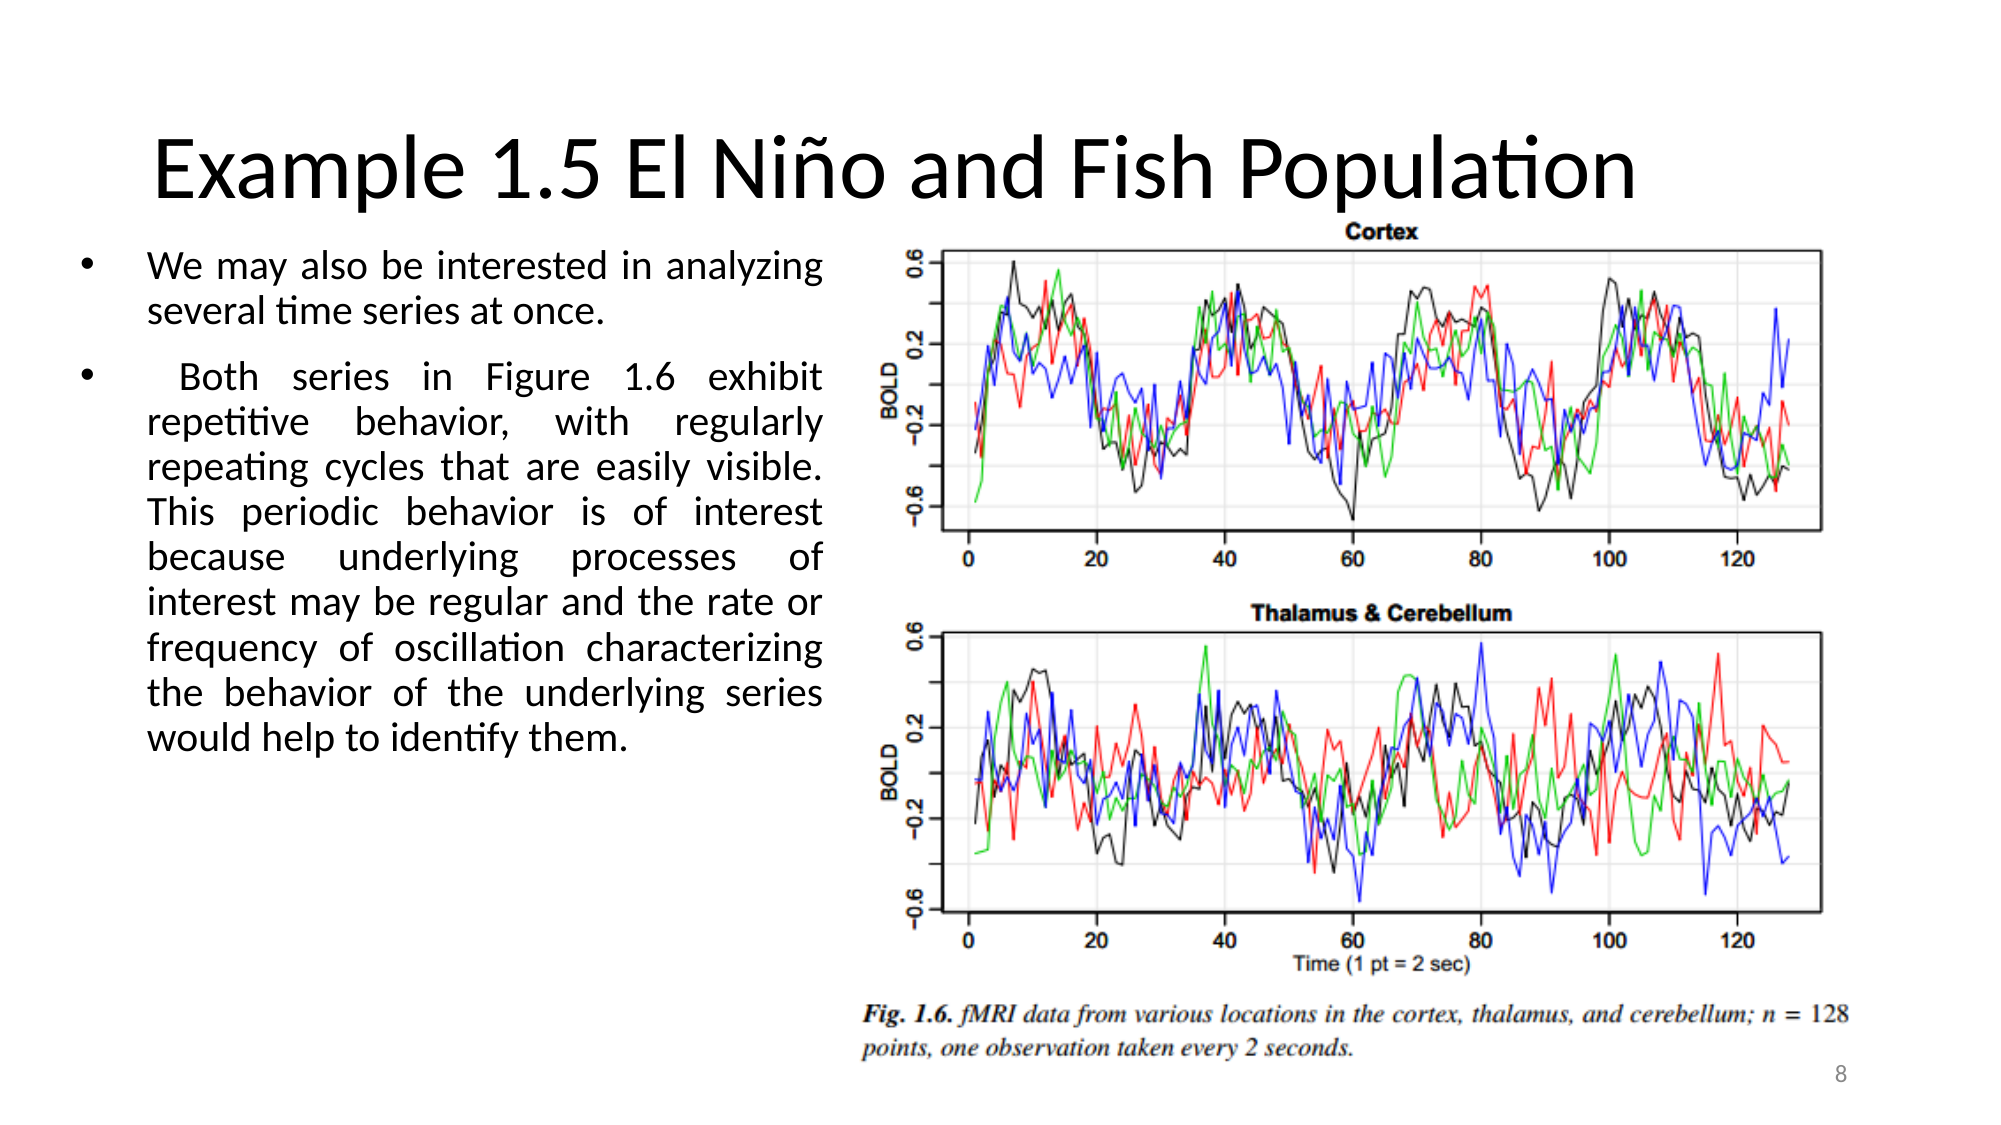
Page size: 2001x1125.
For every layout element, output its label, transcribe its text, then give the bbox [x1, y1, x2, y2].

title Example 1.5 El Niño and Fish Population [137, 59, 1863, 278]
picture [851, 192, 1850, 1073]
list We may also be interested in analyzing several time series at once. Both series in Figure 1.6 exhibit repetitive behavior, with regularly repeating cycles that are easily visible. This periodic behavior is of interest because underlying processes of interest may be regular and the rate or frequency of oscillation characterizing the behavior of the underlying series would help to identify them. [56, 236, 839, 905]
slide_number 8 [1412, 1042, 1863, 1103]
